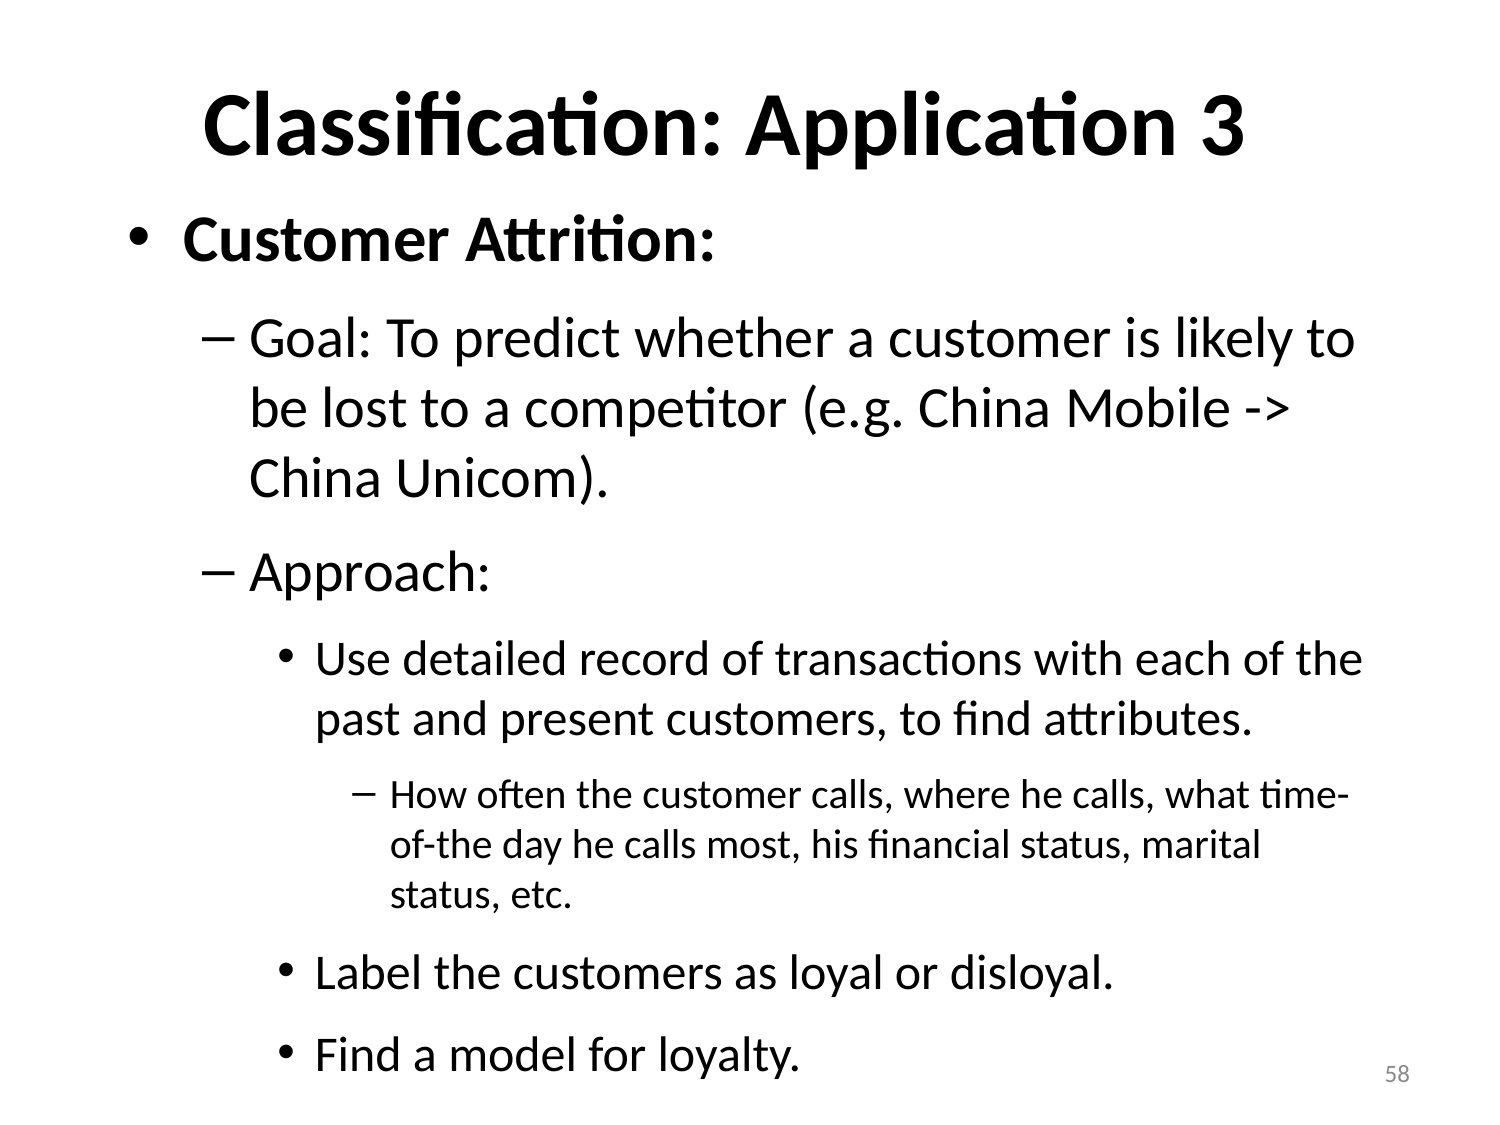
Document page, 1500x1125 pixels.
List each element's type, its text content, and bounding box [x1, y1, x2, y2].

list Customer Attrition: Goal: To predict whether a customer is likely to be lost to a competitor (e.g. China Mobile -> China Unicom). Approach: Use detailed record of transactions with each of the past and present customers, to find attributes. How often the customer calls, where he calls, what time-of-the day he calls most, his financial status, marital status, etc. Label the customers as loyal or disloyal. Find a model for loyalty. [112, 187, 1388, 1076]
slide_number 58 [1074, 1042, 1425, 1103]
title Classification: Application 3 [87, 49, 1363, 188]
